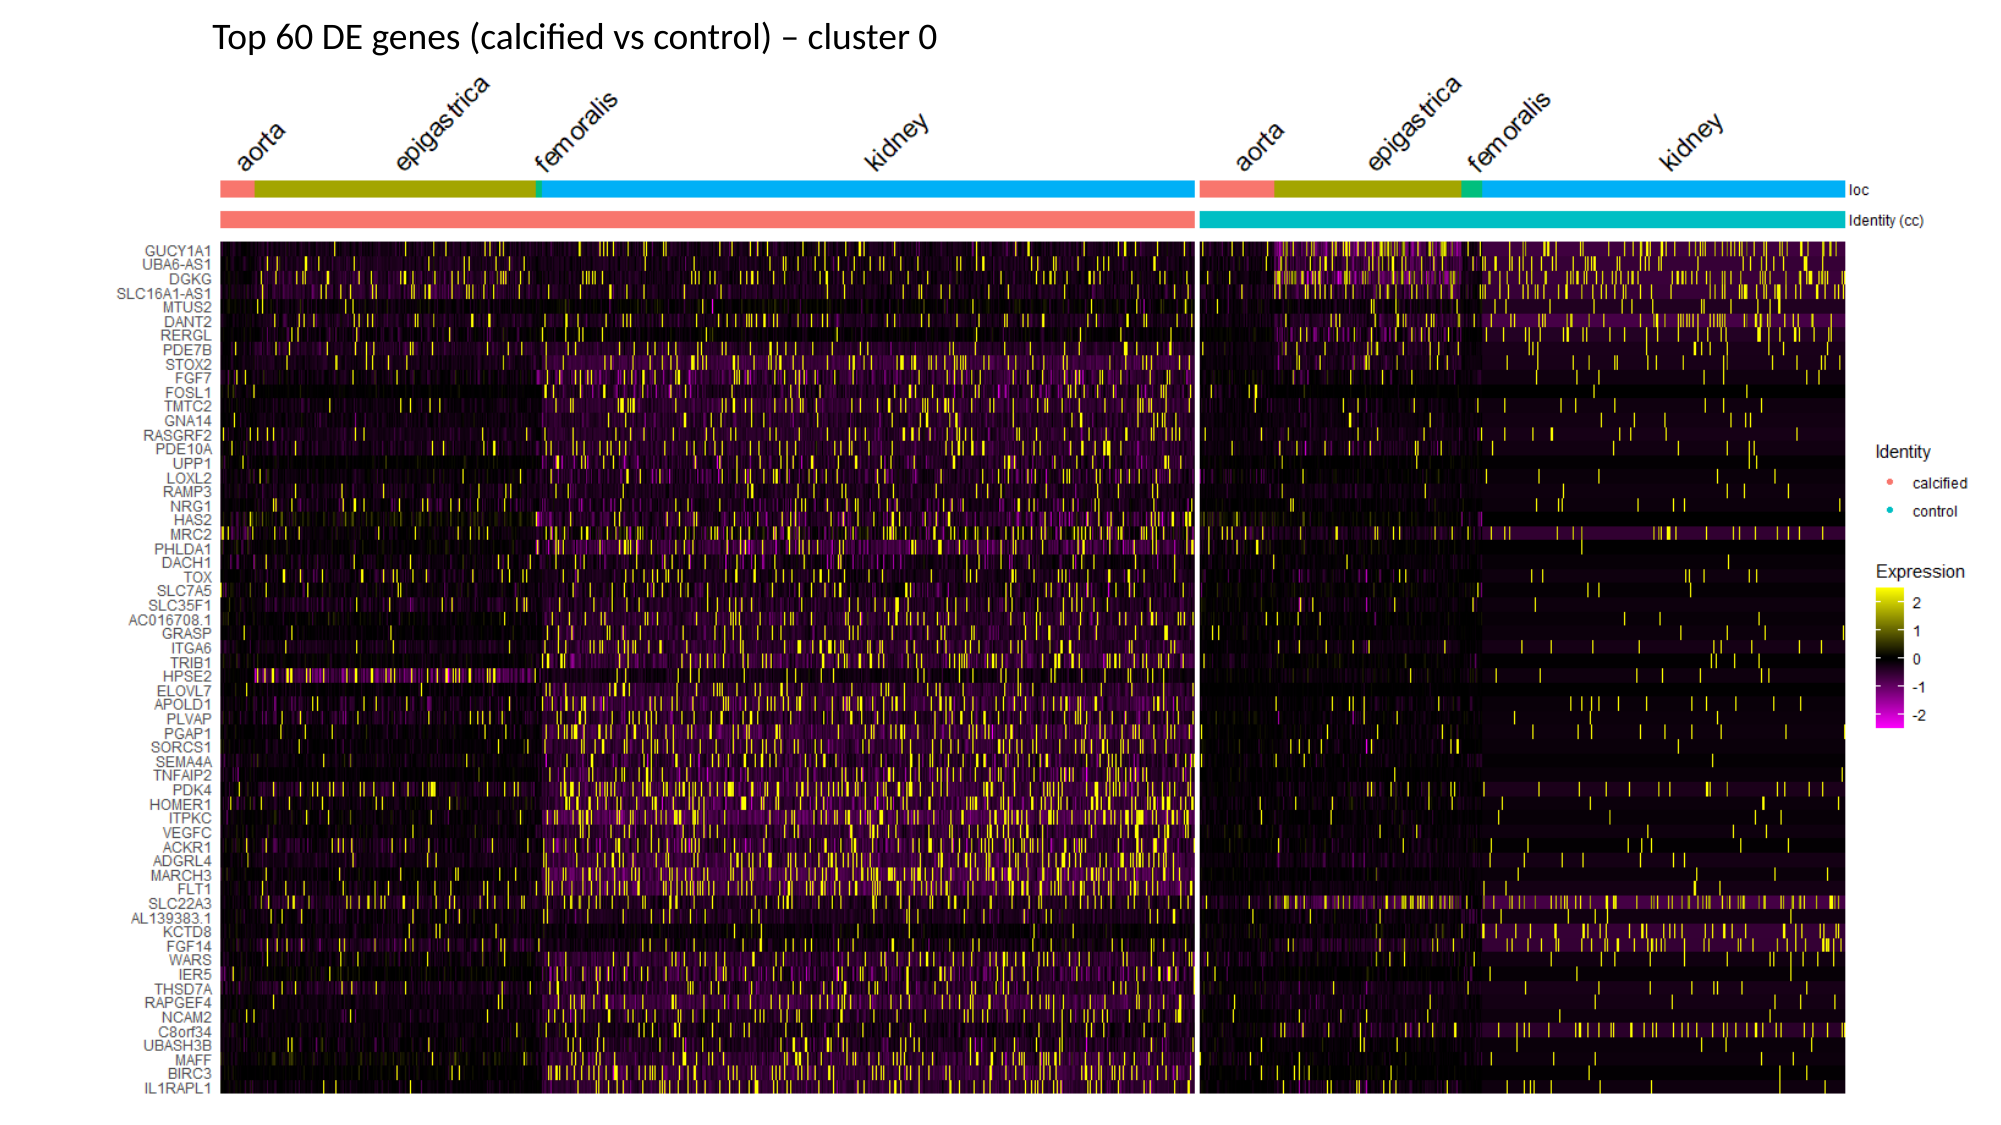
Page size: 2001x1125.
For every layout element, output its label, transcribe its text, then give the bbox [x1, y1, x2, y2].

picture [108, 51, 1986, 1123]
text_box Top 60 DE genes (calcified vs control) – cluster 0 [197, 4, 1733, 51]
